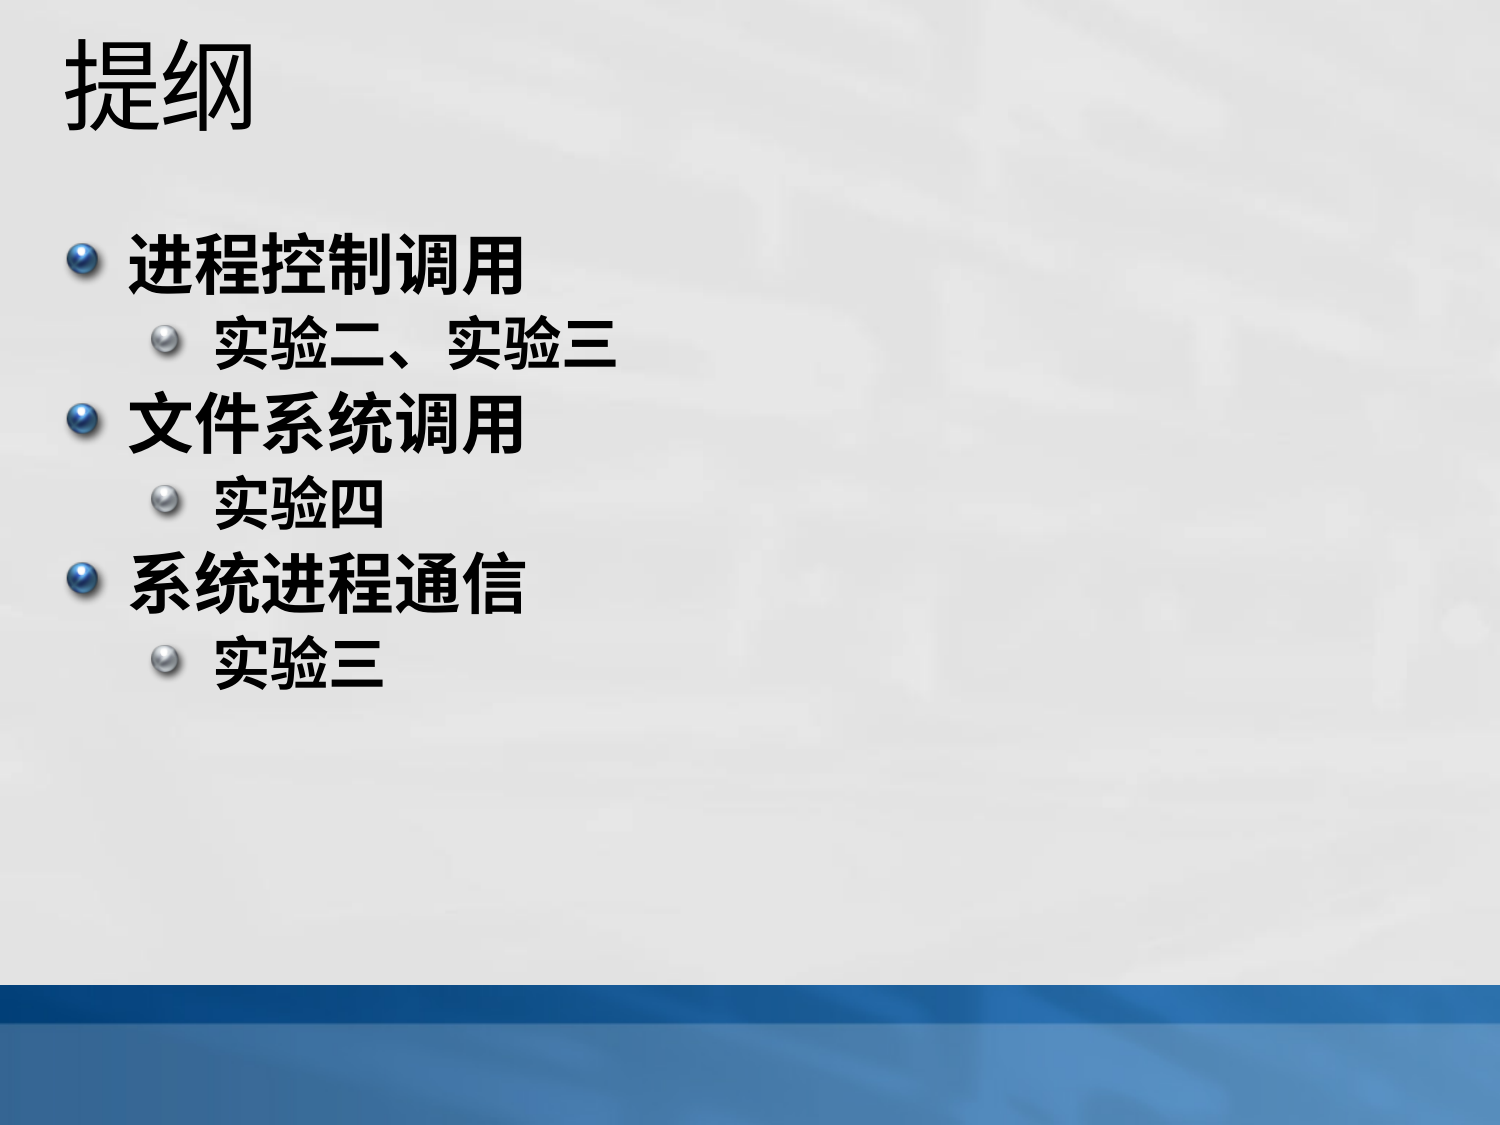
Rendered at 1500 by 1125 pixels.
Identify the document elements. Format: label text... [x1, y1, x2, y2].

picture [0, 0, 1500, 1125]
list 进程控制调用 实验二、实验三 文件系统调用 实验四 系统进程通信 实验三 [62, 231, 1438, 727]
title 提纲 [62, 37, 1438, 147]
